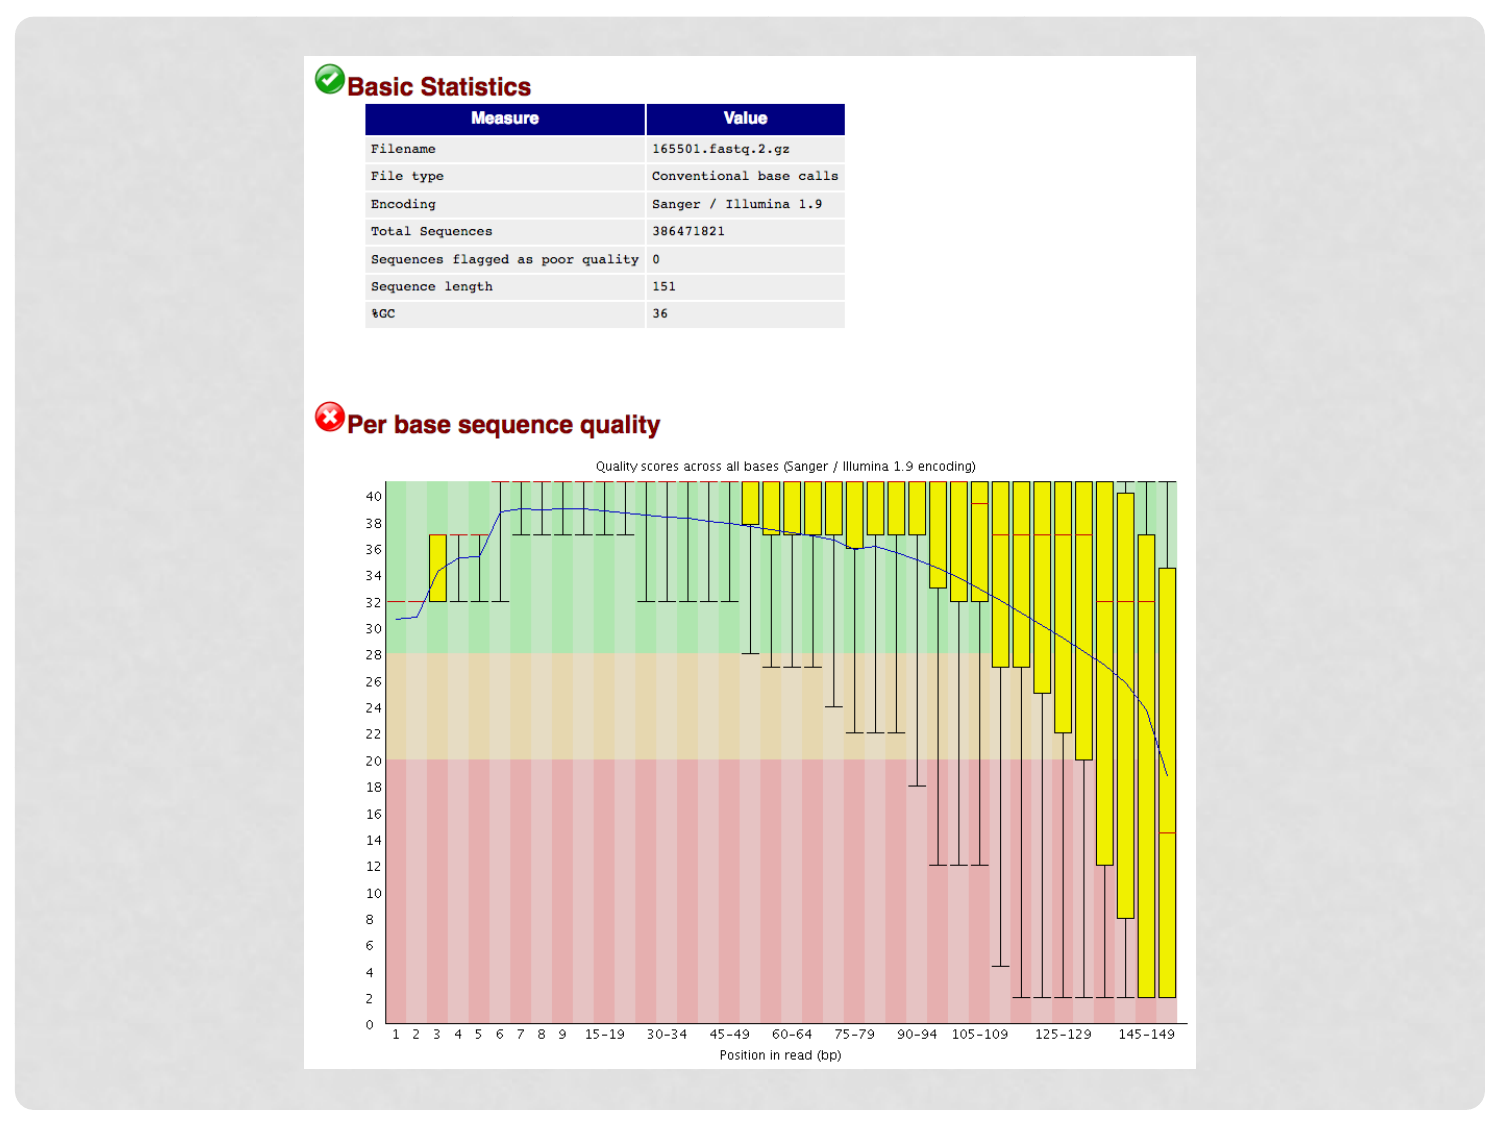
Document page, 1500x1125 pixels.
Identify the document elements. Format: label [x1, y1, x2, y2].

picture [303, 56, 1197, 1069]
